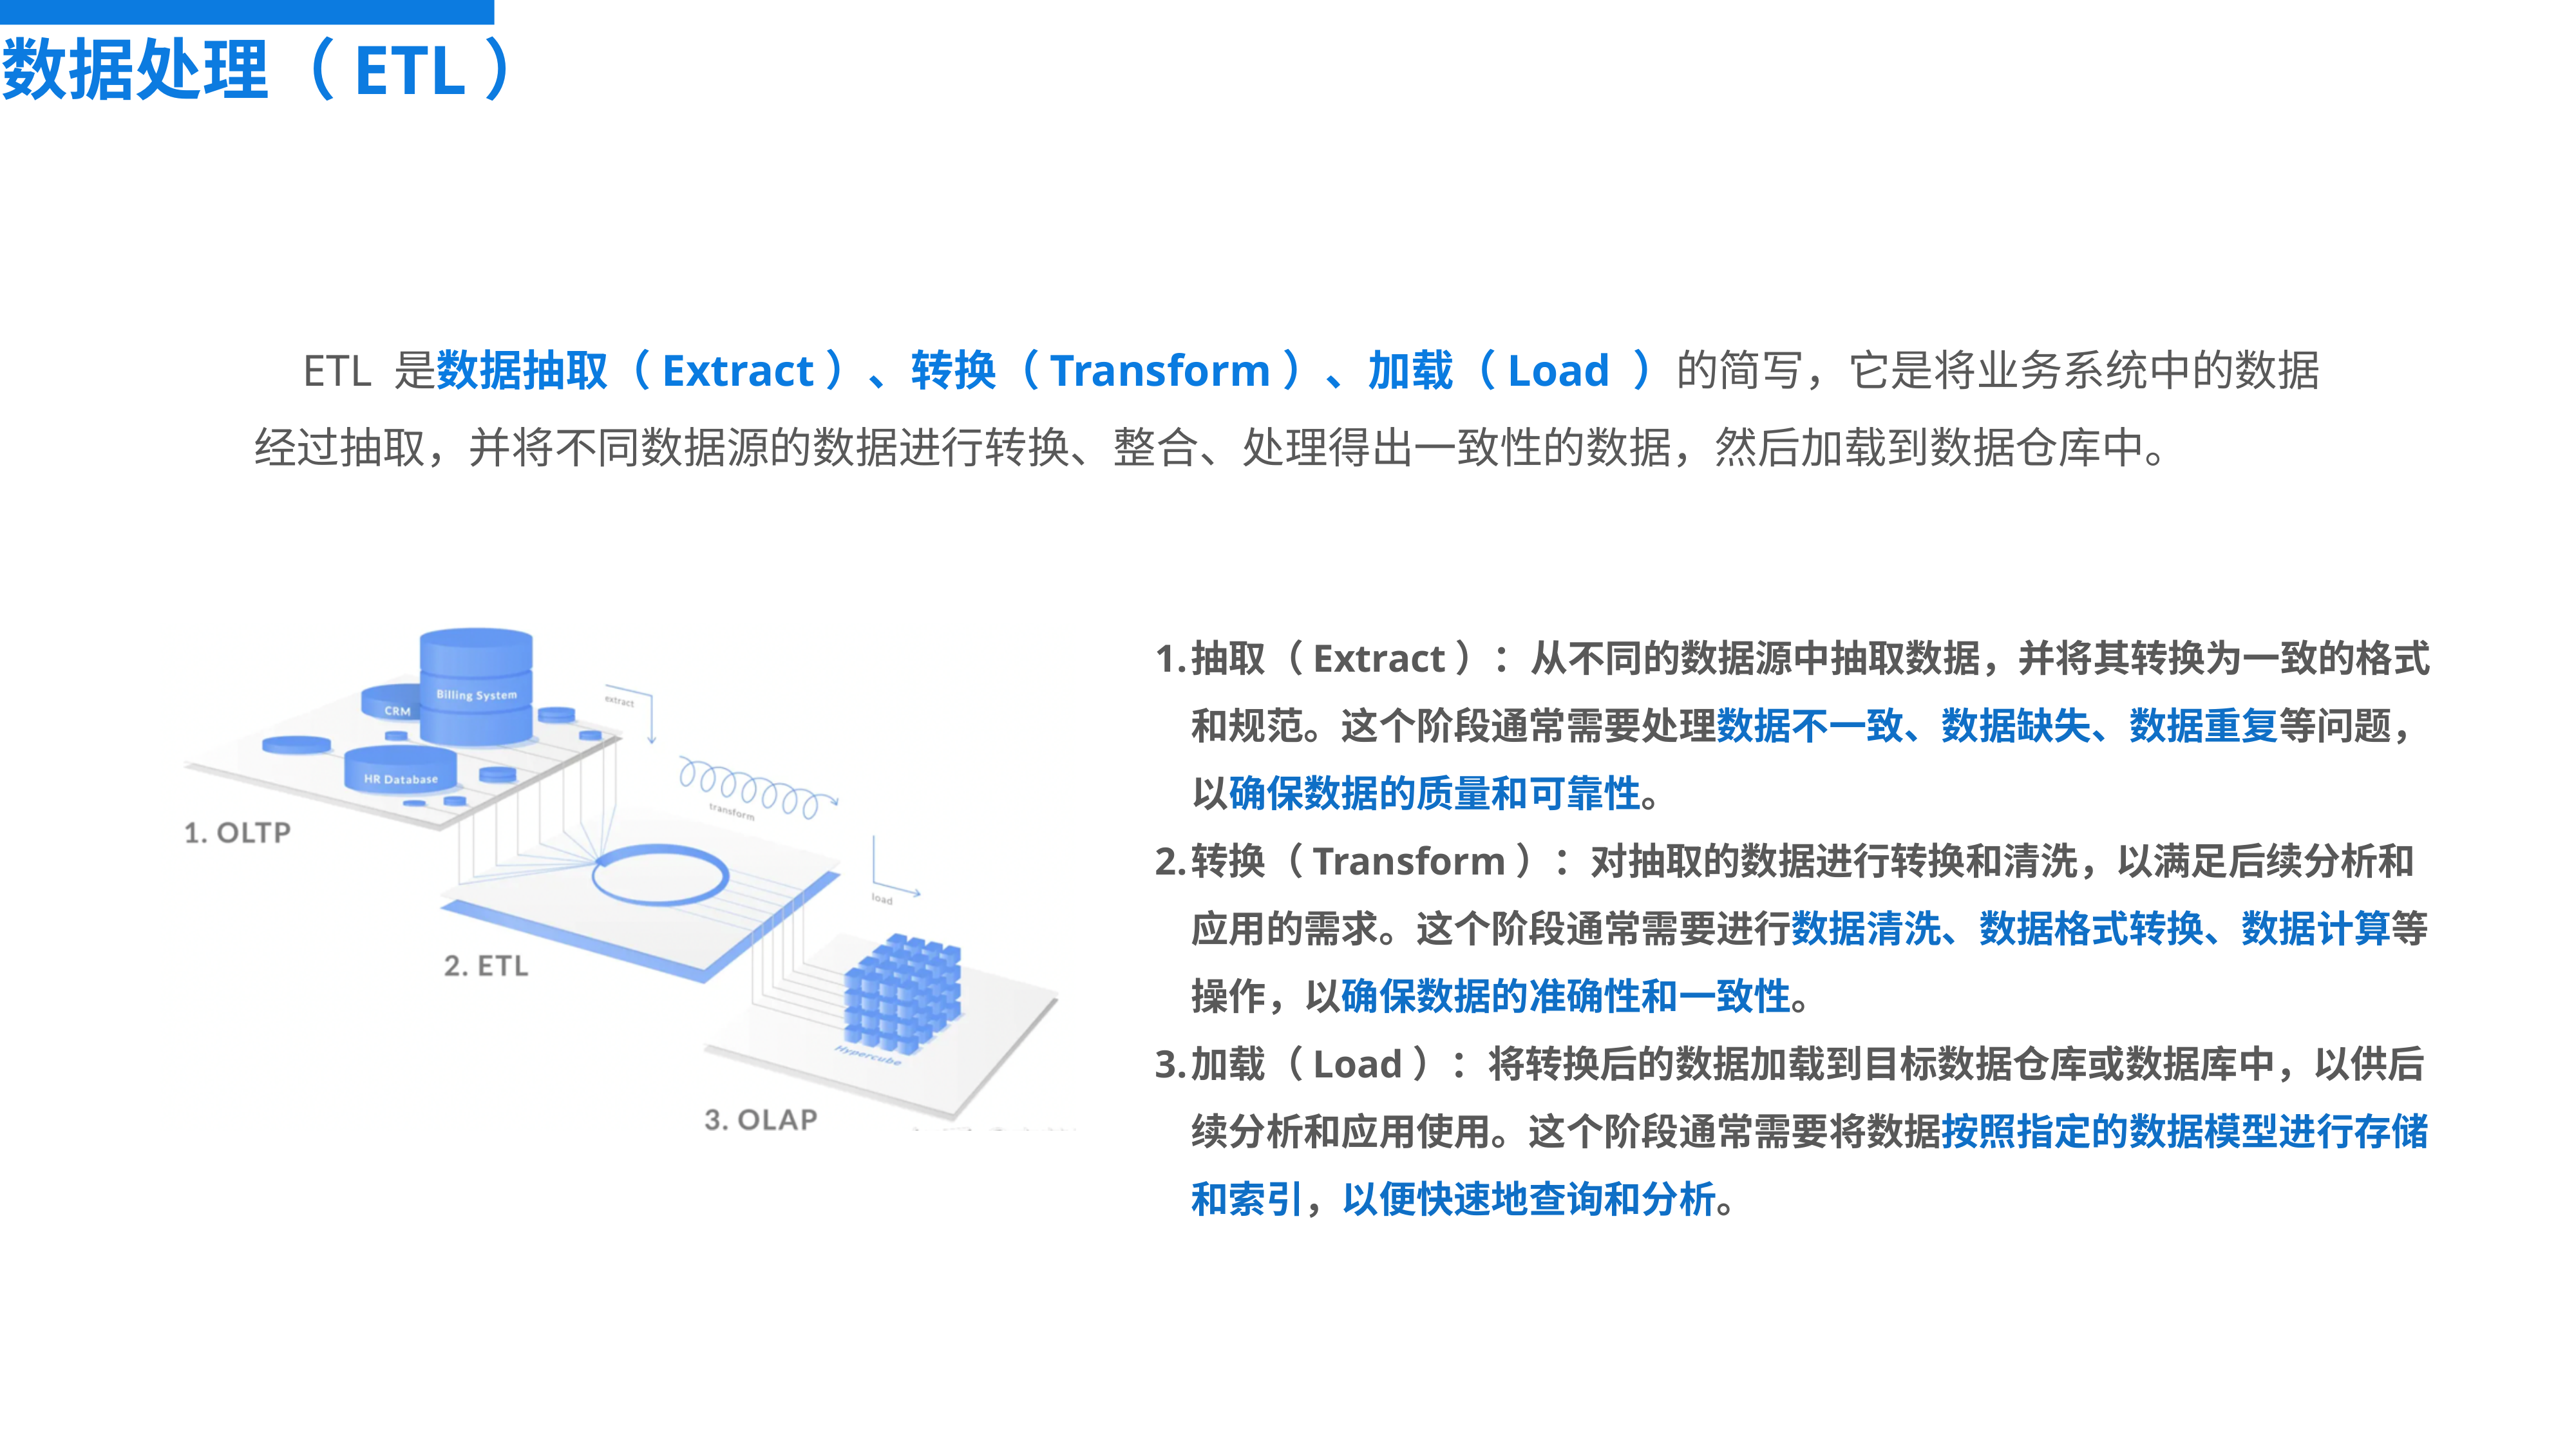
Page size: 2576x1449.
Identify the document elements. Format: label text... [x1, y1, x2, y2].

text_box 抽取（Extract）：从不同的数据源中抽取数据，并将其转换为一致的格式和规范。这个阶段通常需要处理数据不一致、数据缺失、数据重复等问题，以确保数据的质量和可靠性。 转换（Transform）：对抽取的数据进行转换和清洗，以满足后续分析和应用的需求。这个阶段通常需要进行数据清洗、数据格式转换、数据计算等操作，以确保数据的准确性和一致性。 加载（Load）：将转换后的数据加载到目标数据仓库或数据库中，以供后续分析和应用使用。这个阶段通常需要将数据按照指定的数据模型进行存储和索引，以便快速地查询和分析。 [1145, 607, 2456, 1226]
text_box ETL 是数据抽取（Extract）、转换（Transform）、加载（Load ）的简写，它是将业务系统中的数据经过抽取，并将不同数据源的数据进行转换、整合、处理得出一致性的数据，然后加载到数据仓库中。 [243, 307, 2333, 483]
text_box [0, 0, 695, 184]
picture [160, 623, 1076, 1132]
